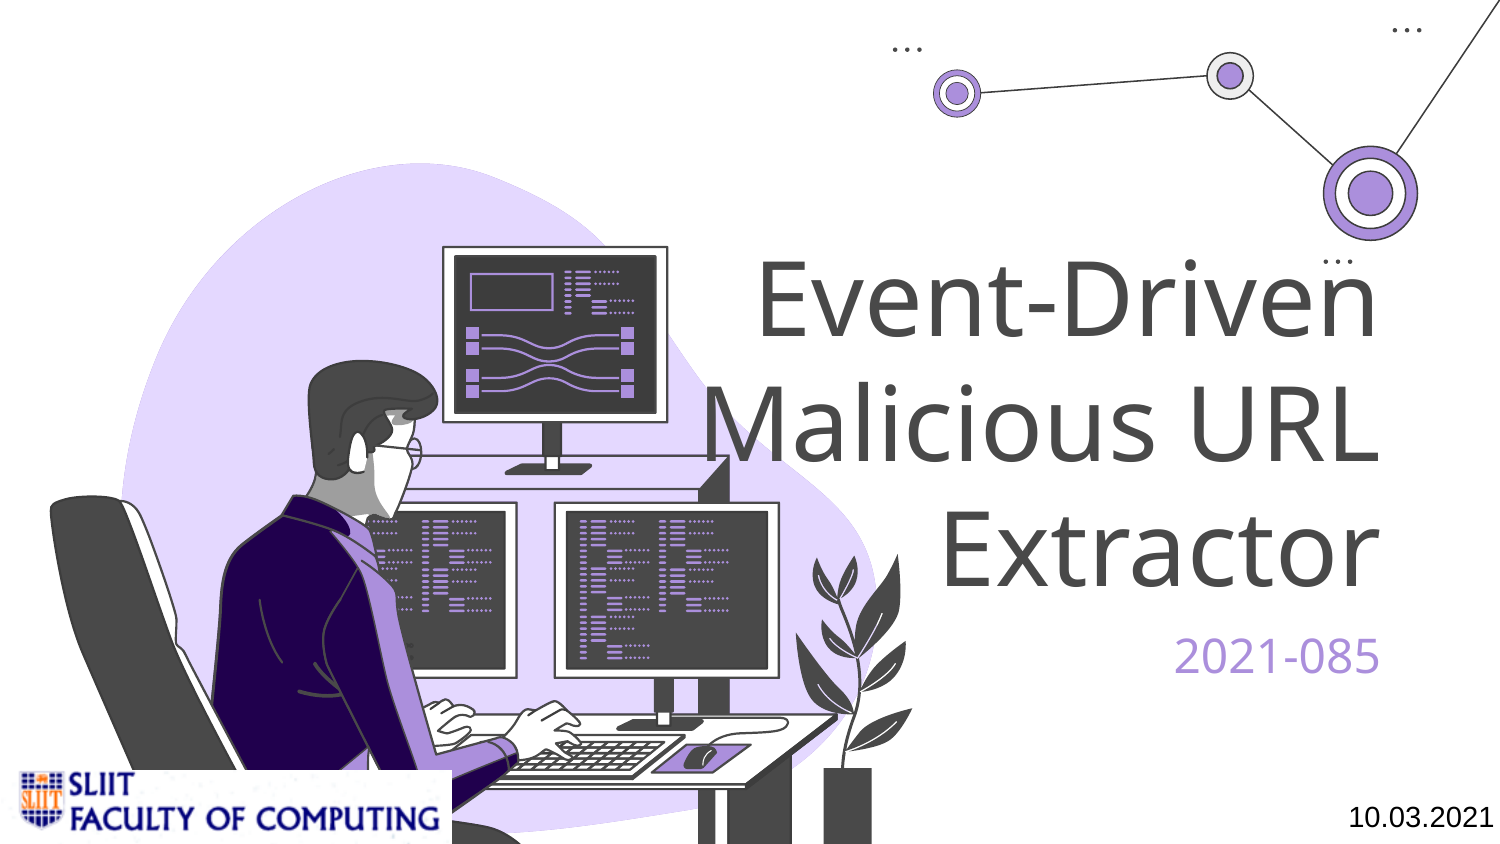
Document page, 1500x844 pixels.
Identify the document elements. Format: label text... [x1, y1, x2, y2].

subtitle 2021-085 [932, 610, 1397, 758]
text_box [49, 163, 927, 769]
title Event-Driven Malicious URL Extractor [932, 305, 1397, 610]
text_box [1, 770, 1500, 844]
